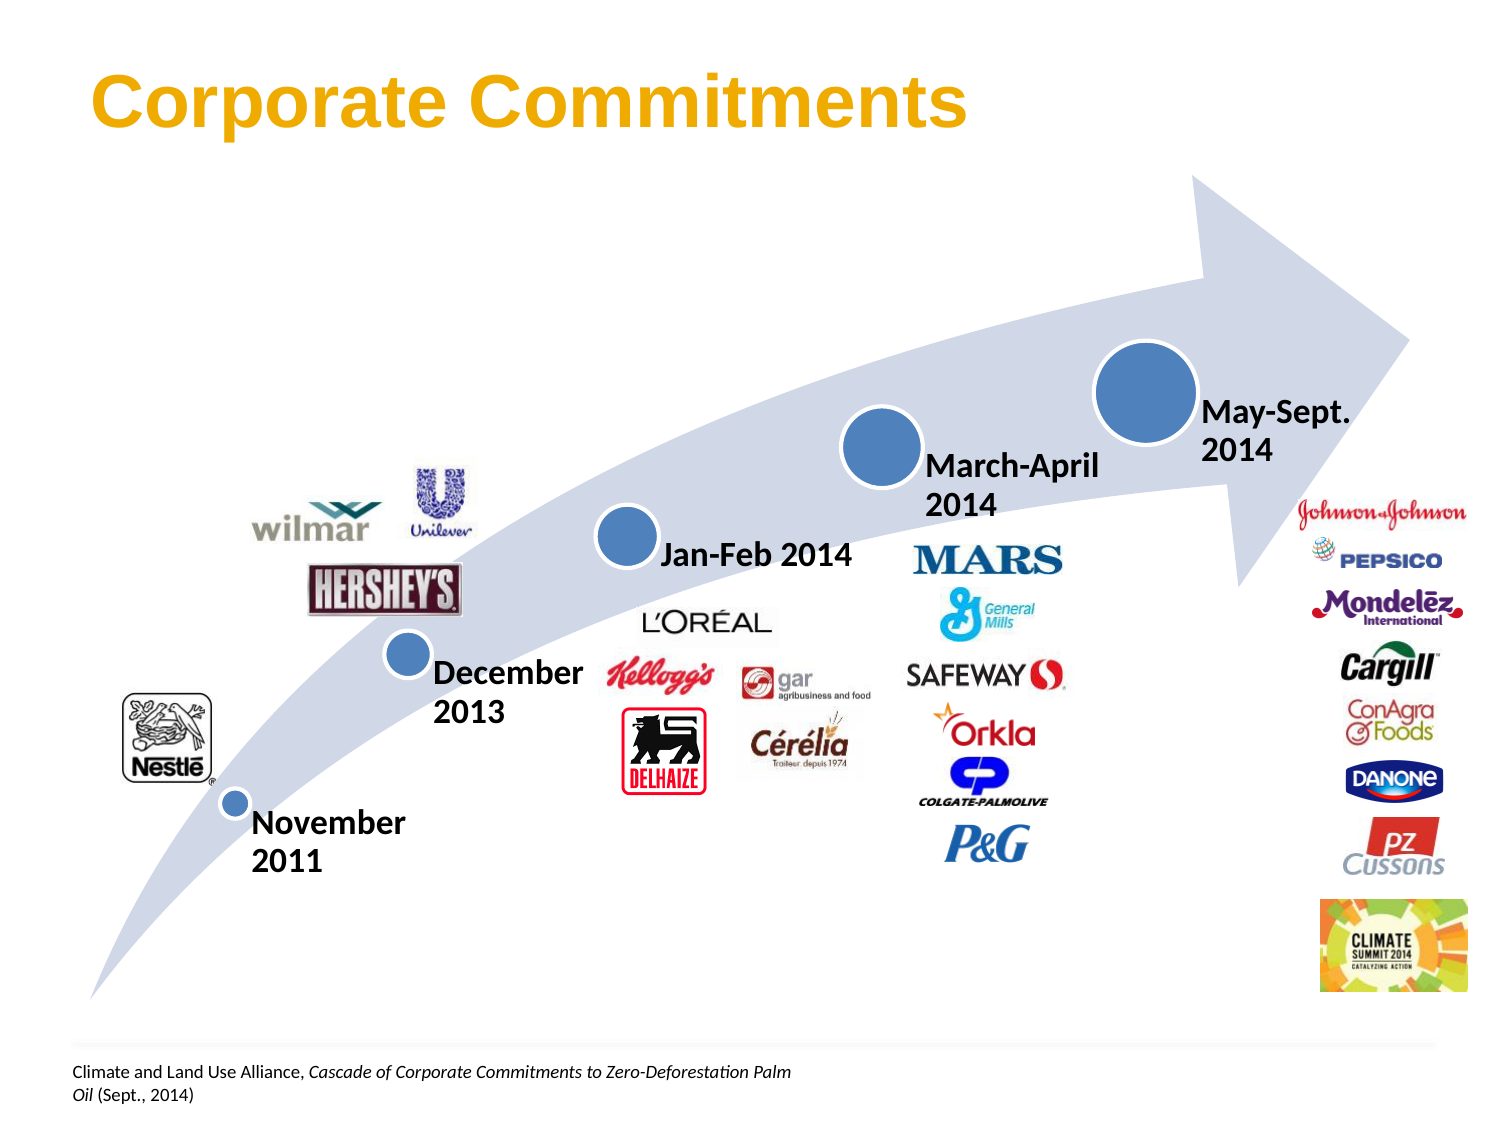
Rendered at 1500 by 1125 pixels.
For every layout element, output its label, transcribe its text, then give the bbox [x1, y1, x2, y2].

picture [943, 824, 1032, 863]
picture [947, 608, 975, 635]
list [74, 174, 1426, 1001]
picture [912, 543, 1063, 576]
picture [1312, 537, 1443, 568]
picture [598, 607, 876, 801]
picture [1343, 692, 1445, 806]
picture [1312, 588, 1463, 626]
picture [1298, 499, 1468, 532]
picture [1339, 640, 1443, 688]
picture [940, 587, 1035, 643]
picture [1320, 899, 1468, 993]
picture [919, 756, 1049, 806]
title Corporate Commitments [75, 45, 1425, 174]
picture [1343, 817, 1446, 876]
picture [956, 594, 963, 603]
picture [249, 494, 385, 548]
picture [899, 648, 1076, 746]
picture [305, 562, 463, 617]
picture [940, 587, 959, 622]
list Climate and Land Use Alliance, Cascade of Corporate Commitments to Zero-Deforestation Palm Oil (Sept., 2014) [72, 1051, 824, 1114]
